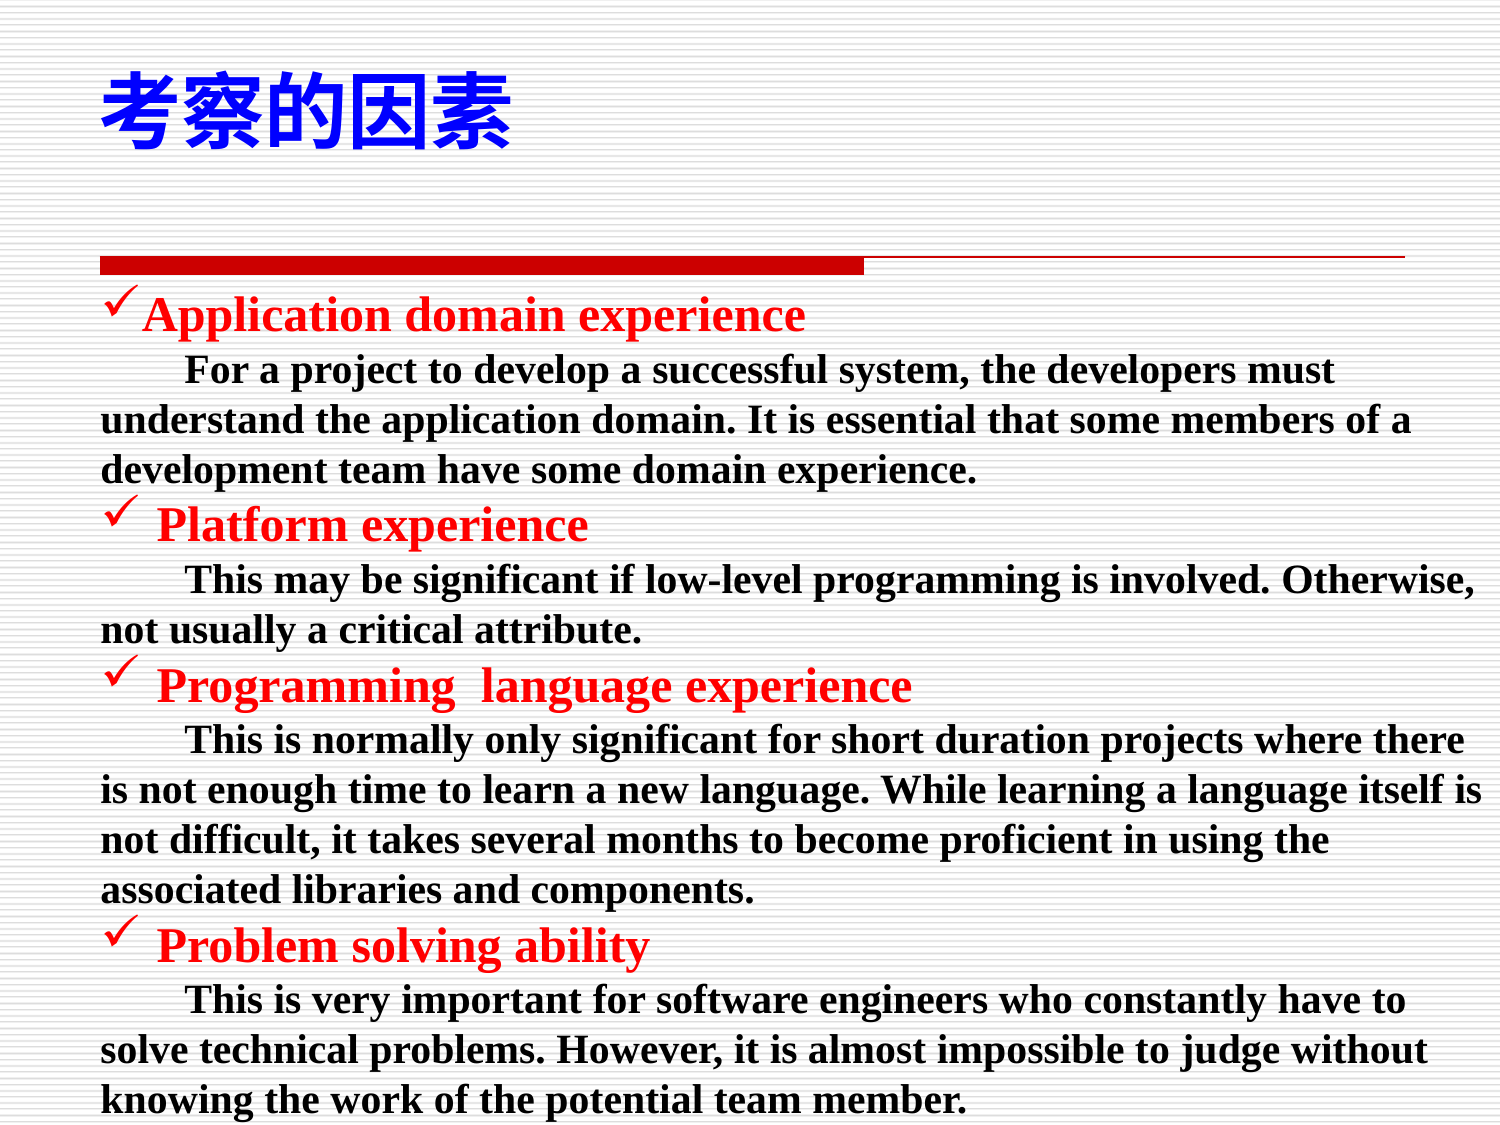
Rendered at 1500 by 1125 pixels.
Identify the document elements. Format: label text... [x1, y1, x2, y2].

picture [0, 0, 1500, 1125]
text_box Application domain experience For a project to develop a successful system, the developers must understand the application domain. It is essential that some members of a development team have some domain experience. Platform experience This may be significant if low-level programming is involved. Otherwise, not usually a critical attribute. Programming language experience This is normally only significant for short duration projects where there is not enough time to learn a new language. While learning a language itself is not difficult, it takes several months to become proficient in using the associated libraries and components. Problem solving ability This is very important for software engineers who constantly have to solve technical problems. However, it is almost impossible to judge without knowing the work of the potential team member. [85, 274, 1500, 1125]
text_box 考察的因素 [82, 16, 1363, 167]
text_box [316, 529, 1183, 595]
